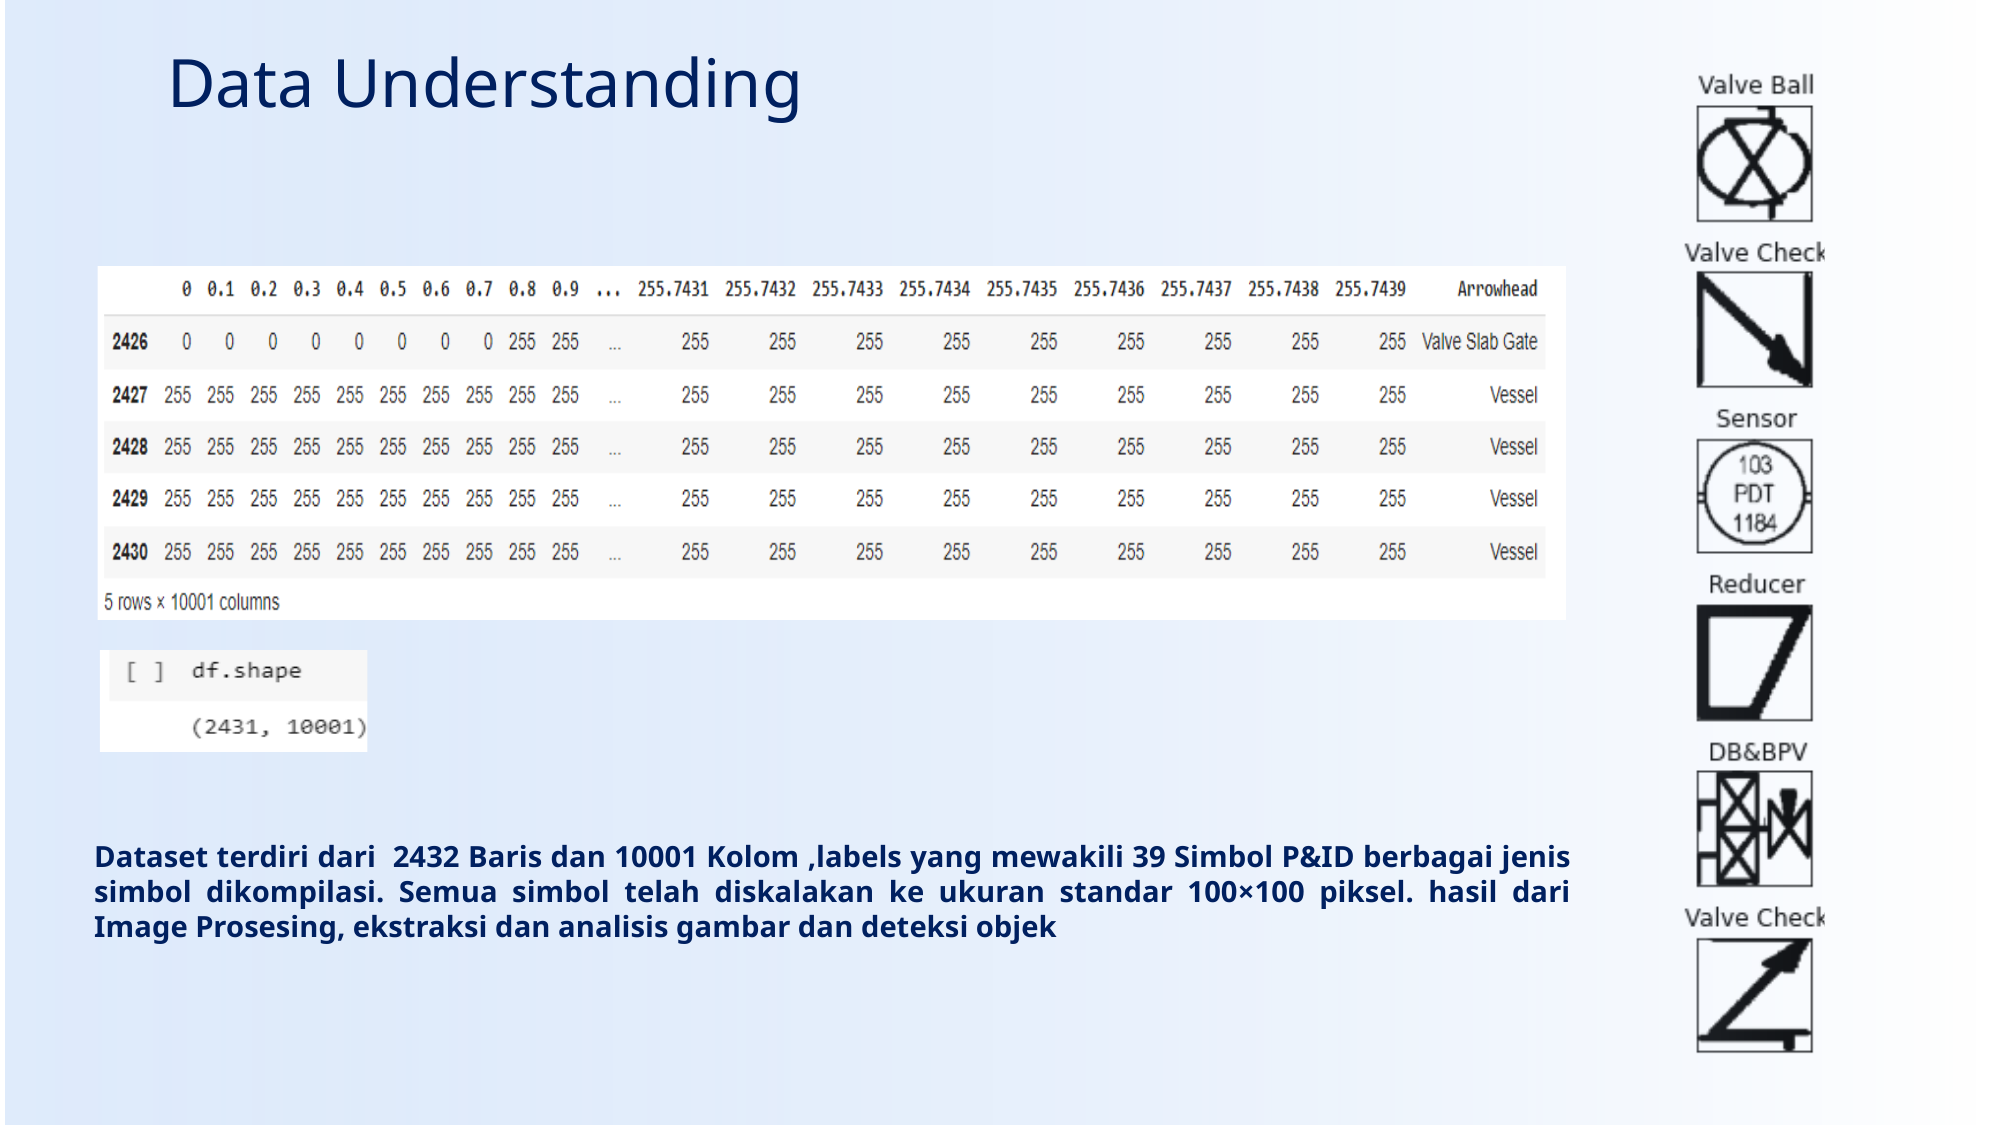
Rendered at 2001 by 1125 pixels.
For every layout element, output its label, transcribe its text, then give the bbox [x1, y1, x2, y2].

text_box Dataset terdiri dari 2432 Baris dan 10001 Kolom ,labels yang mewakili 39 Simbol P&ID berbagai jenis simbol dikompilasi. Semua simbol telah diskalakan ke ukuran standar 100×100 piksel. hasil dari Image Prosesing, ekstraksi dan analisis gambar dan deteksi objek [79, 830, 1588, 951]
text_box [5, 0, 1980, 1125]
picture [99, 649, 368, 752]
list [97, 266, 1567, 620]
text_box Data Understanding [100, 32, 870, 128]
picture [1678, 61, 1825, 1066]
